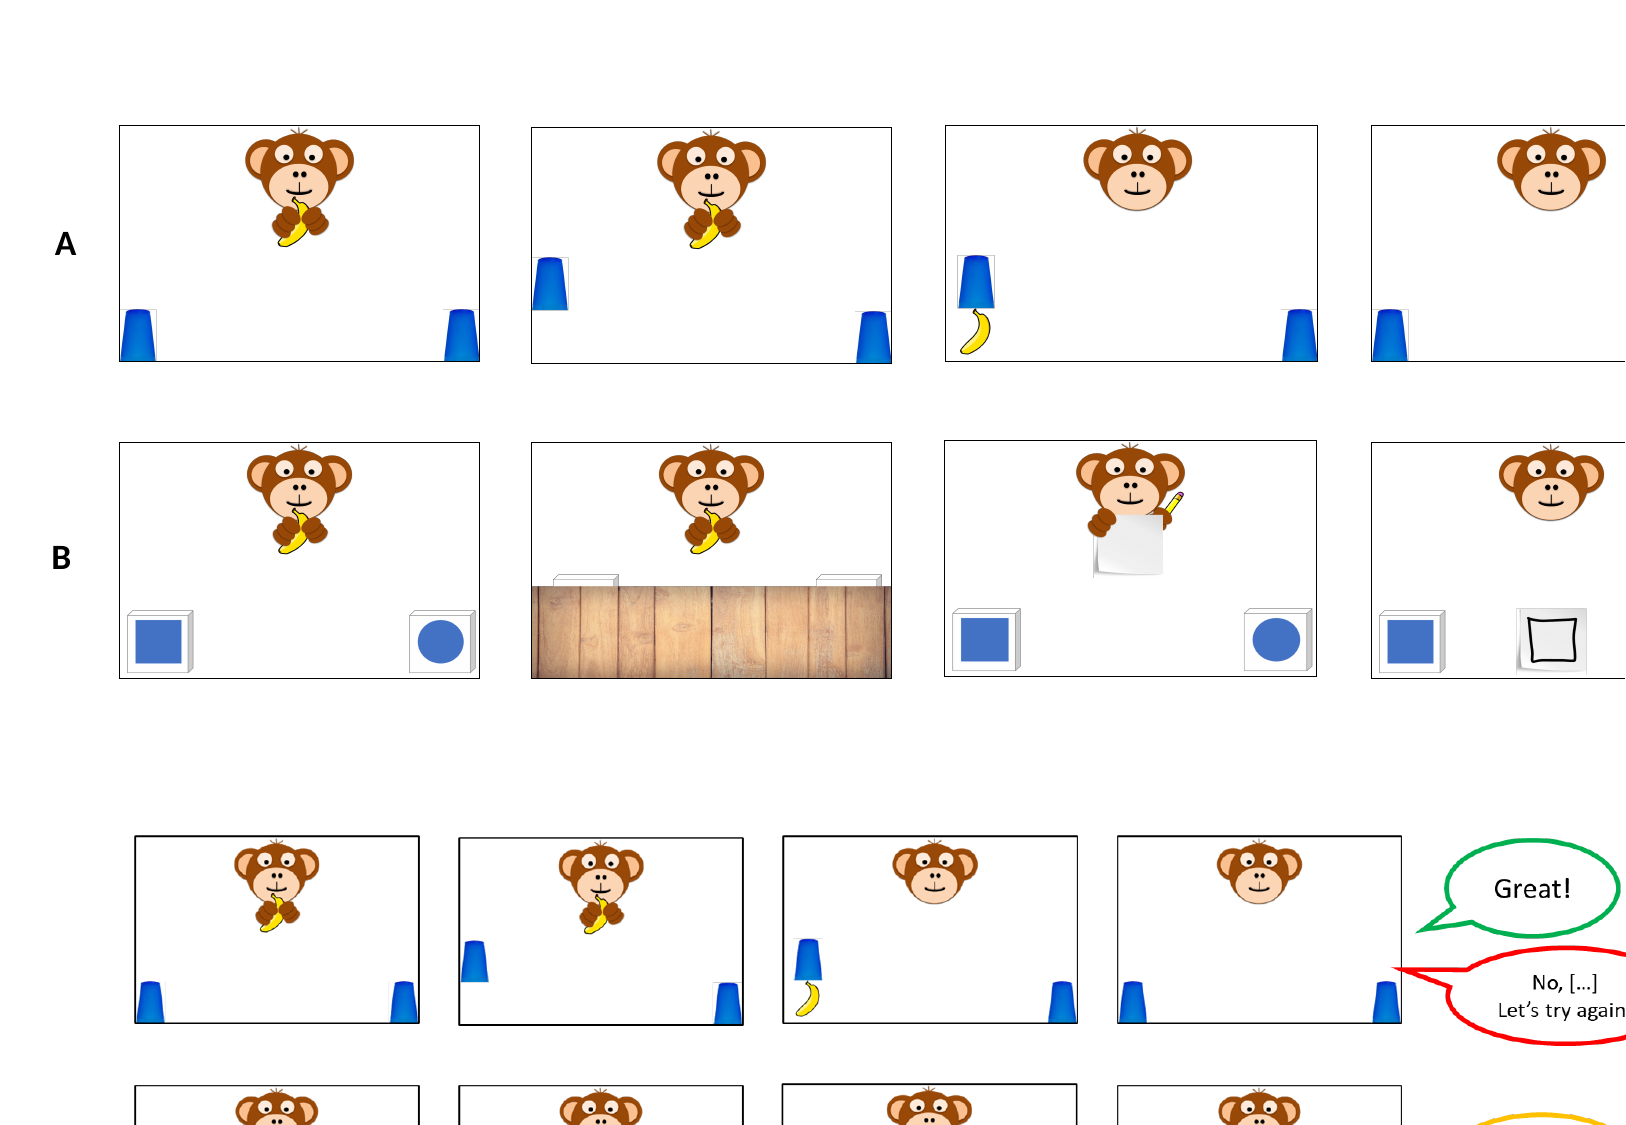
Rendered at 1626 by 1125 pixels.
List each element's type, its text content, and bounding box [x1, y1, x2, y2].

picture [1371, 125, 1625, 362]
picture [944, 440, 1317, 677]
picture [119, 835, 1626, 1125]
picture [119, 125, 480, 362]
text_box [82, 24, 1625, 794]
text_box B [36, 531, 85, 586]
picture [945, 125, 1318, 362]
picture [1371, 442, 1625, 679]
picture [119, 442, 480, 679]
picture [531, 127, 892, 364]
text_box A [39, 217, 89, 271]
picture [531, 442, 892, 679]
